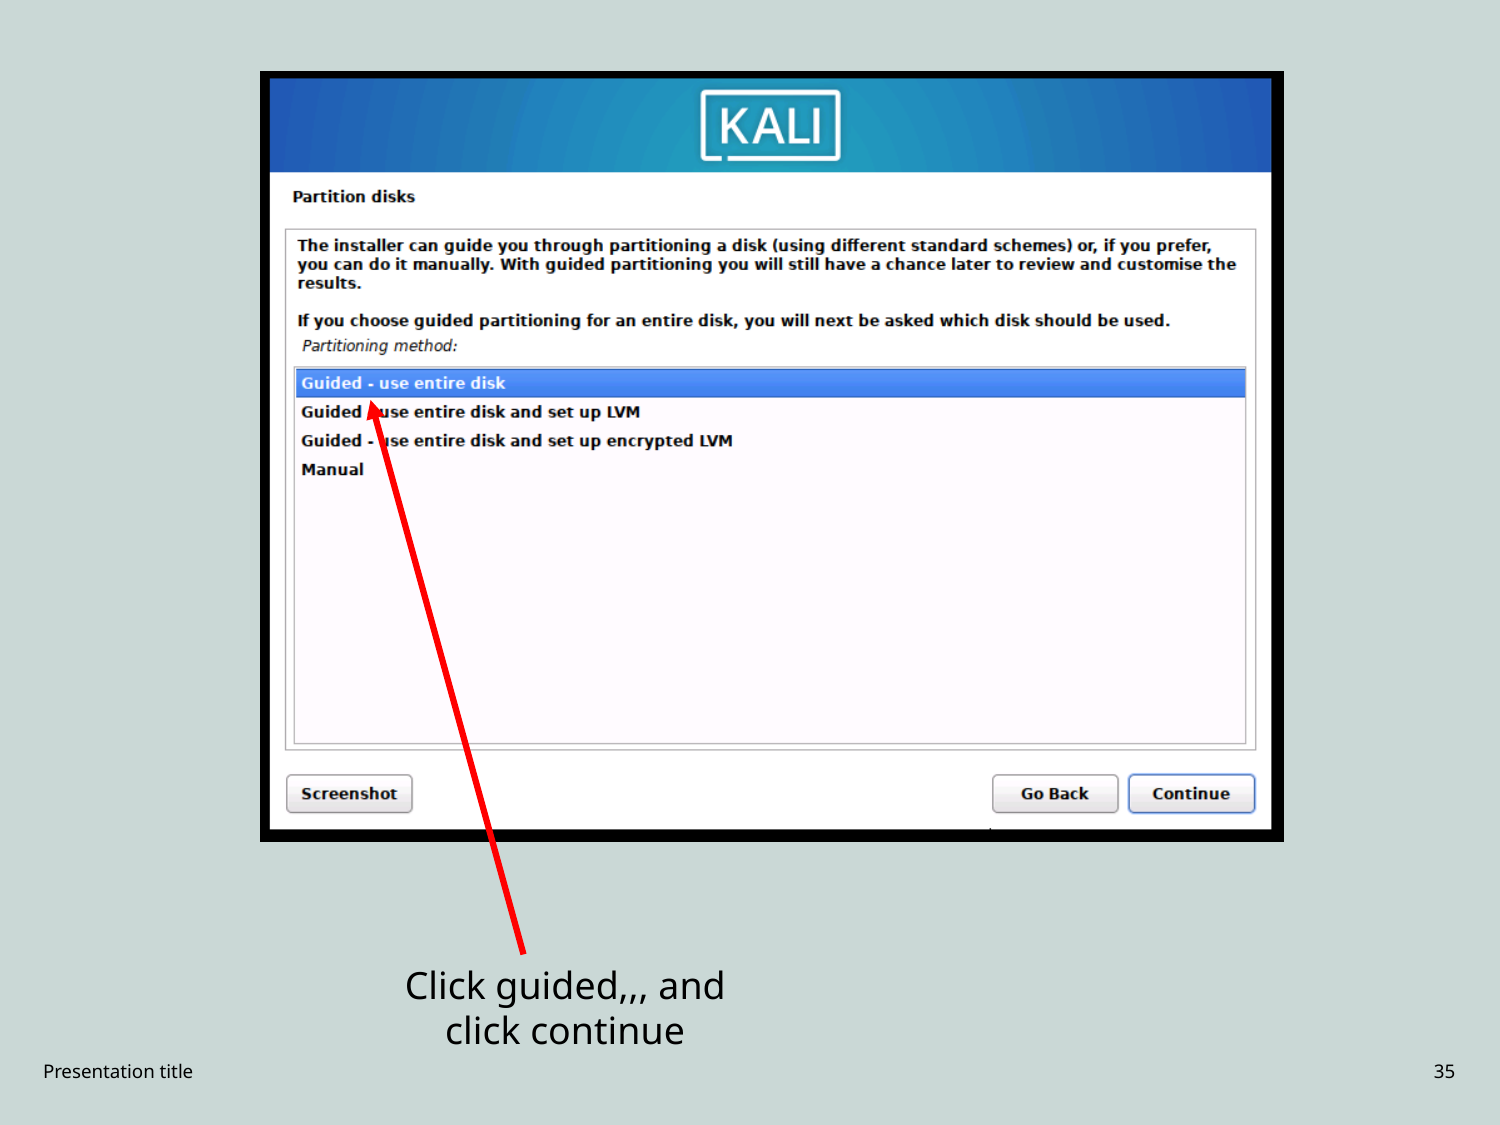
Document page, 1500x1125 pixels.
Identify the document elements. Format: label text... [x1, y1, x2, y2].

slide_number 35 [1132, 1042, 1471, 1103]
footer Presentation title [28, 1042, 535, 1103]
text_box Click guided,,, and click continue [351, 954, 780, 1060]
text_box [370, 399, 524, 955]
picture [260, 71, 1284, 842]
